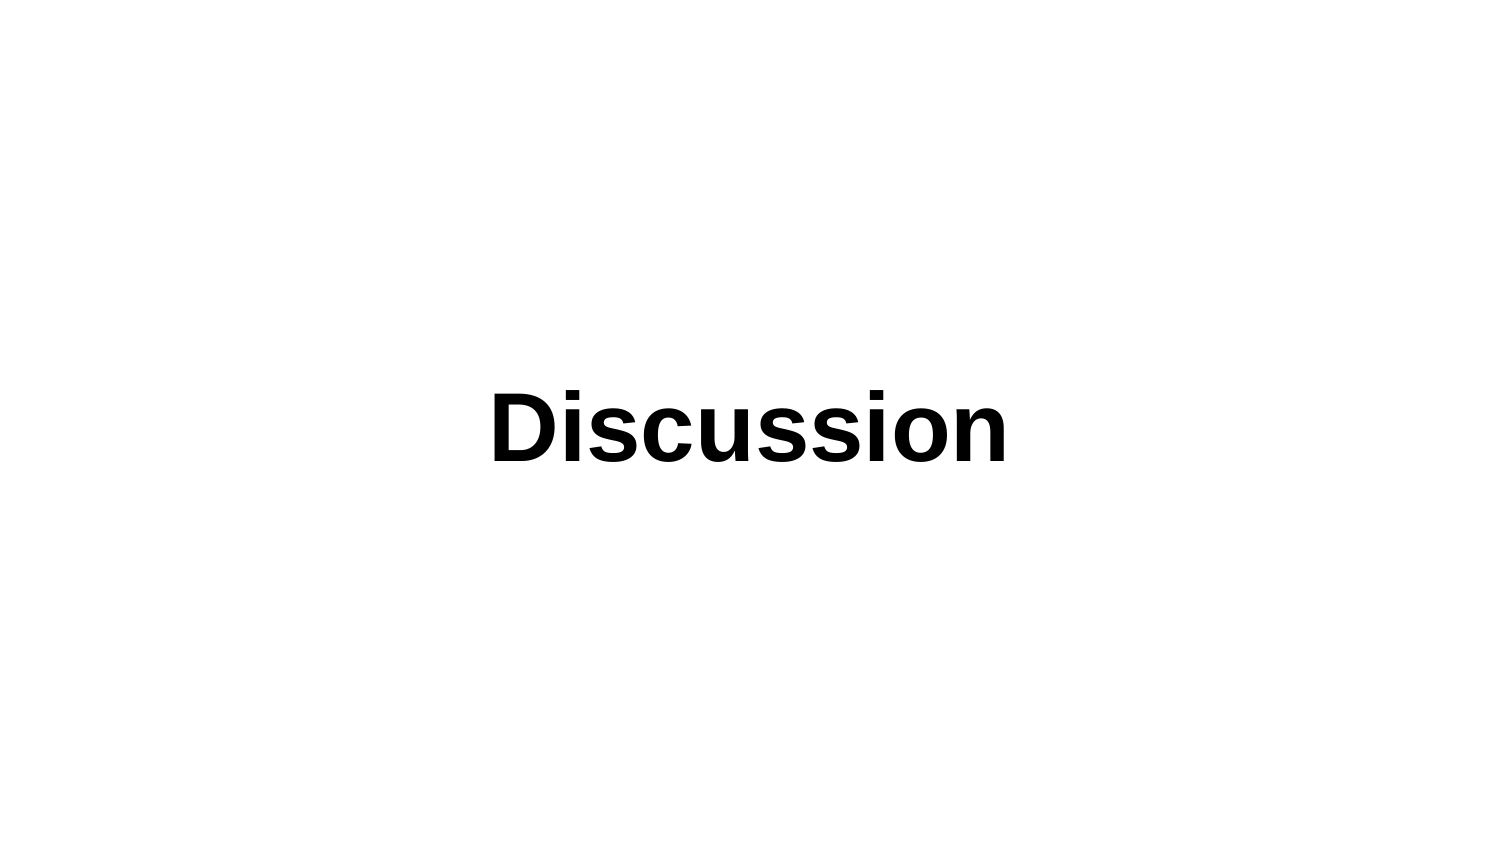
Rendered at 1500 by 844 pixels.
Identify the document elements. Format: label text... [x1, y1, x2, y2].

title Discussion [51, 352, 1449, 491]
